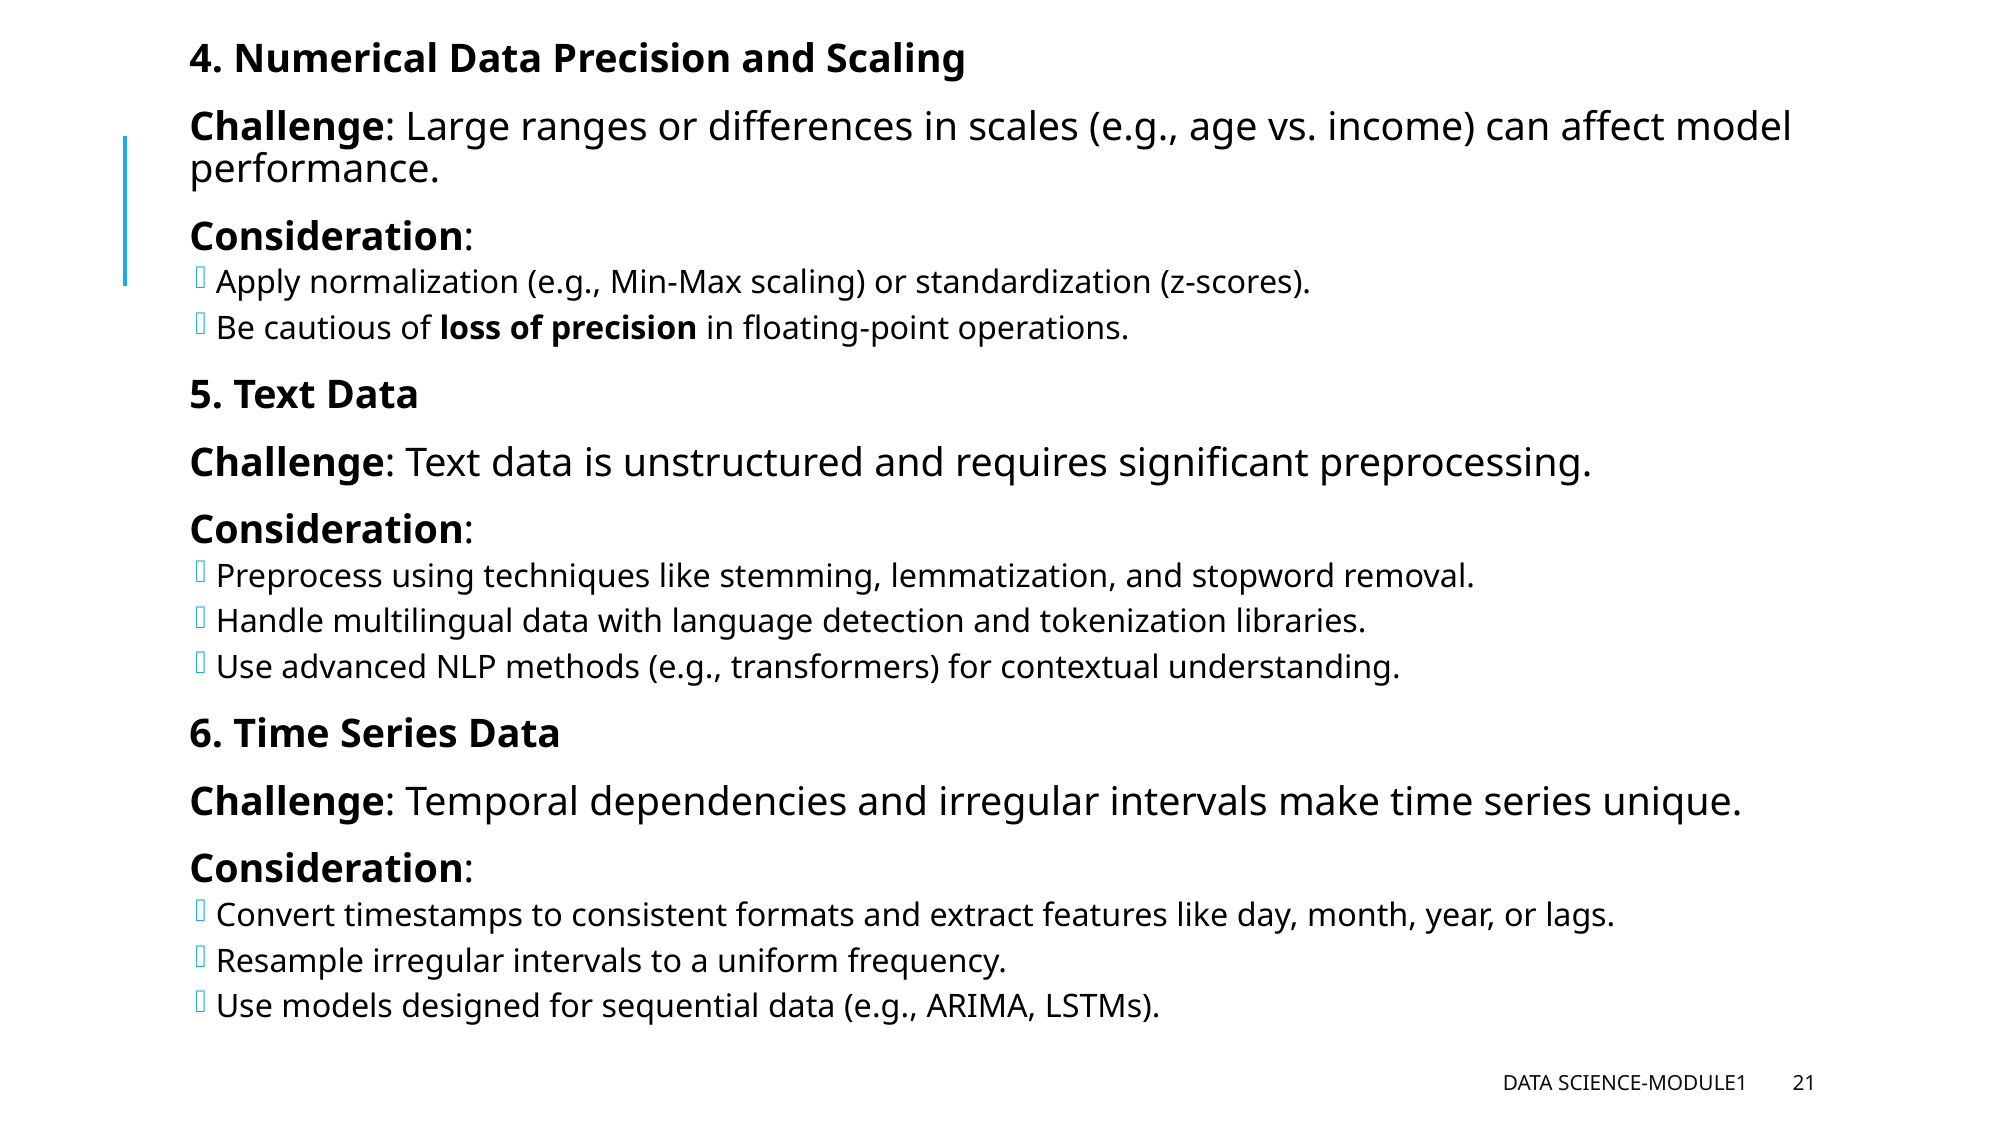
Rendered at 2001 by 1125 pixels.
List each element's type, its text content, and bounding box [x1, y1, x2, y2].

list 4. Numerical Data Precision and Scaling Challenge: Large ranges or differences in scales (e.g., age vs. income) can affect model performance. Consideration: Apply normalization (e.g., Min-Max scaling) or standardization (z-scores). Be cautious of loss of precision in floating-point operations. 5. Text Data Challenge: Text data is unstructured and requires significant preprocessing. Consideration: Preprocess using techniques like stemming, lemmatization, and stopword removal. Handle multilingual data with language detection and tokenization libraries. Use advanced NLP methods (e.g., transformers) for contextual understanding. 6. Time Series Data Challenge: Temporal dependencies and irregular intervals make time series unique. Consideration: Convert timestamps to consistent formats and extract features like day, month, year, or lags. Resample irregular intervals to a uniform frequency. Use models designed for sequential data (e.g., ARIMA, LSTMs). [168, 31, 1935, 1035]
footer Data Science-Module1 [794, 1061, 1763, 1107]
slide_number 21 [1777, 1061, 1938, 1107]
